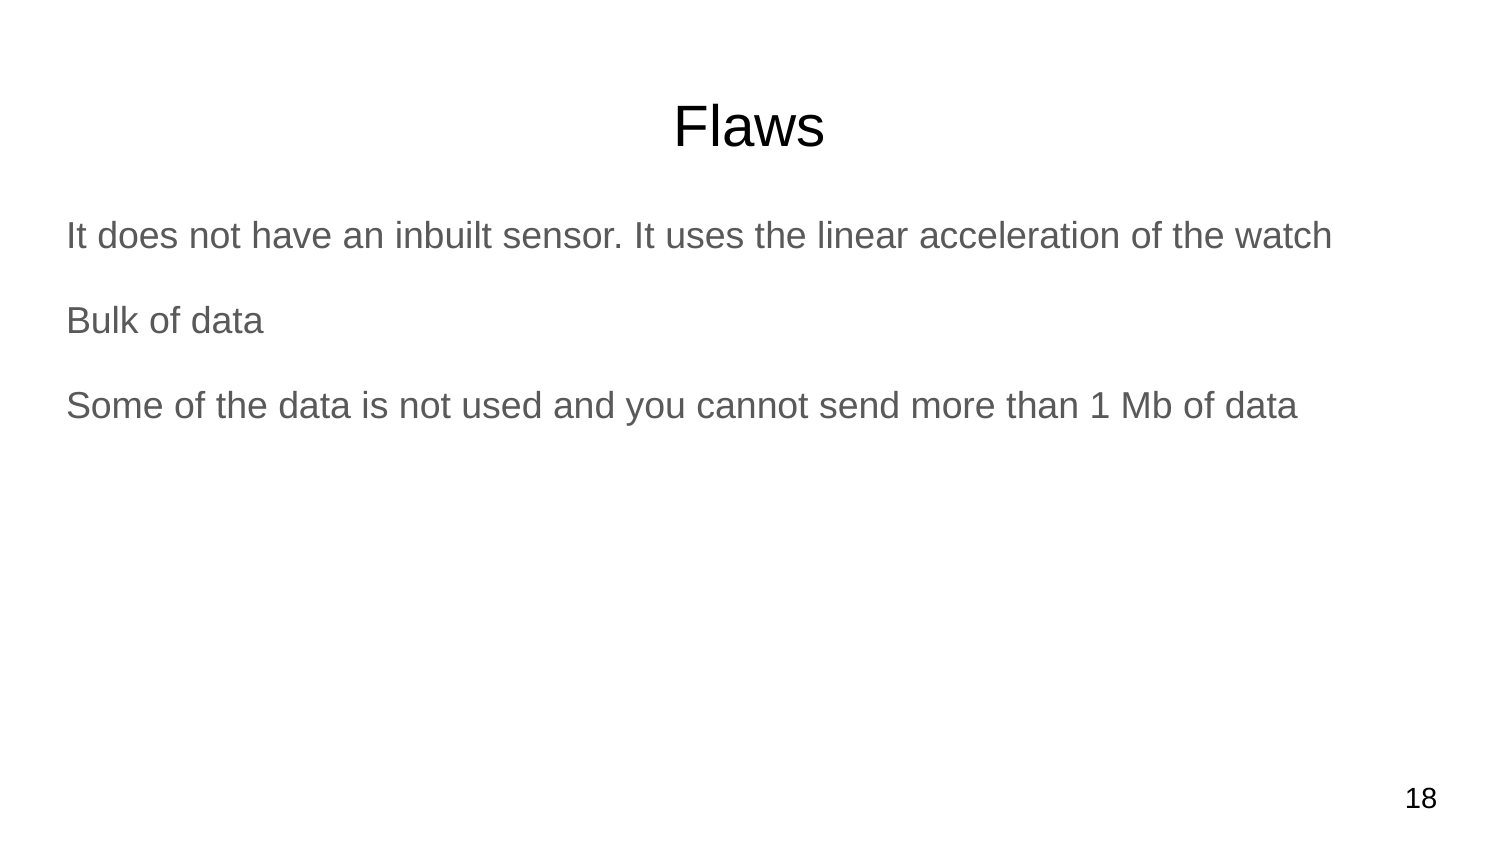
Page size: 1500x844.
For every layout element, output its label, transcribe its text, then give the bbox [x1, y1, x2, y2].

list It does not have an inbuilt sensor. It uses the linear acceleration of the watch Bulk of data Some of the data is not used and you cannot send more than 1 Mb of data [51, 189, 1449, 750]
slide_number 18 [1389, 764, 1480, 830]
title Flaws [51, 72, 1449, 167]
